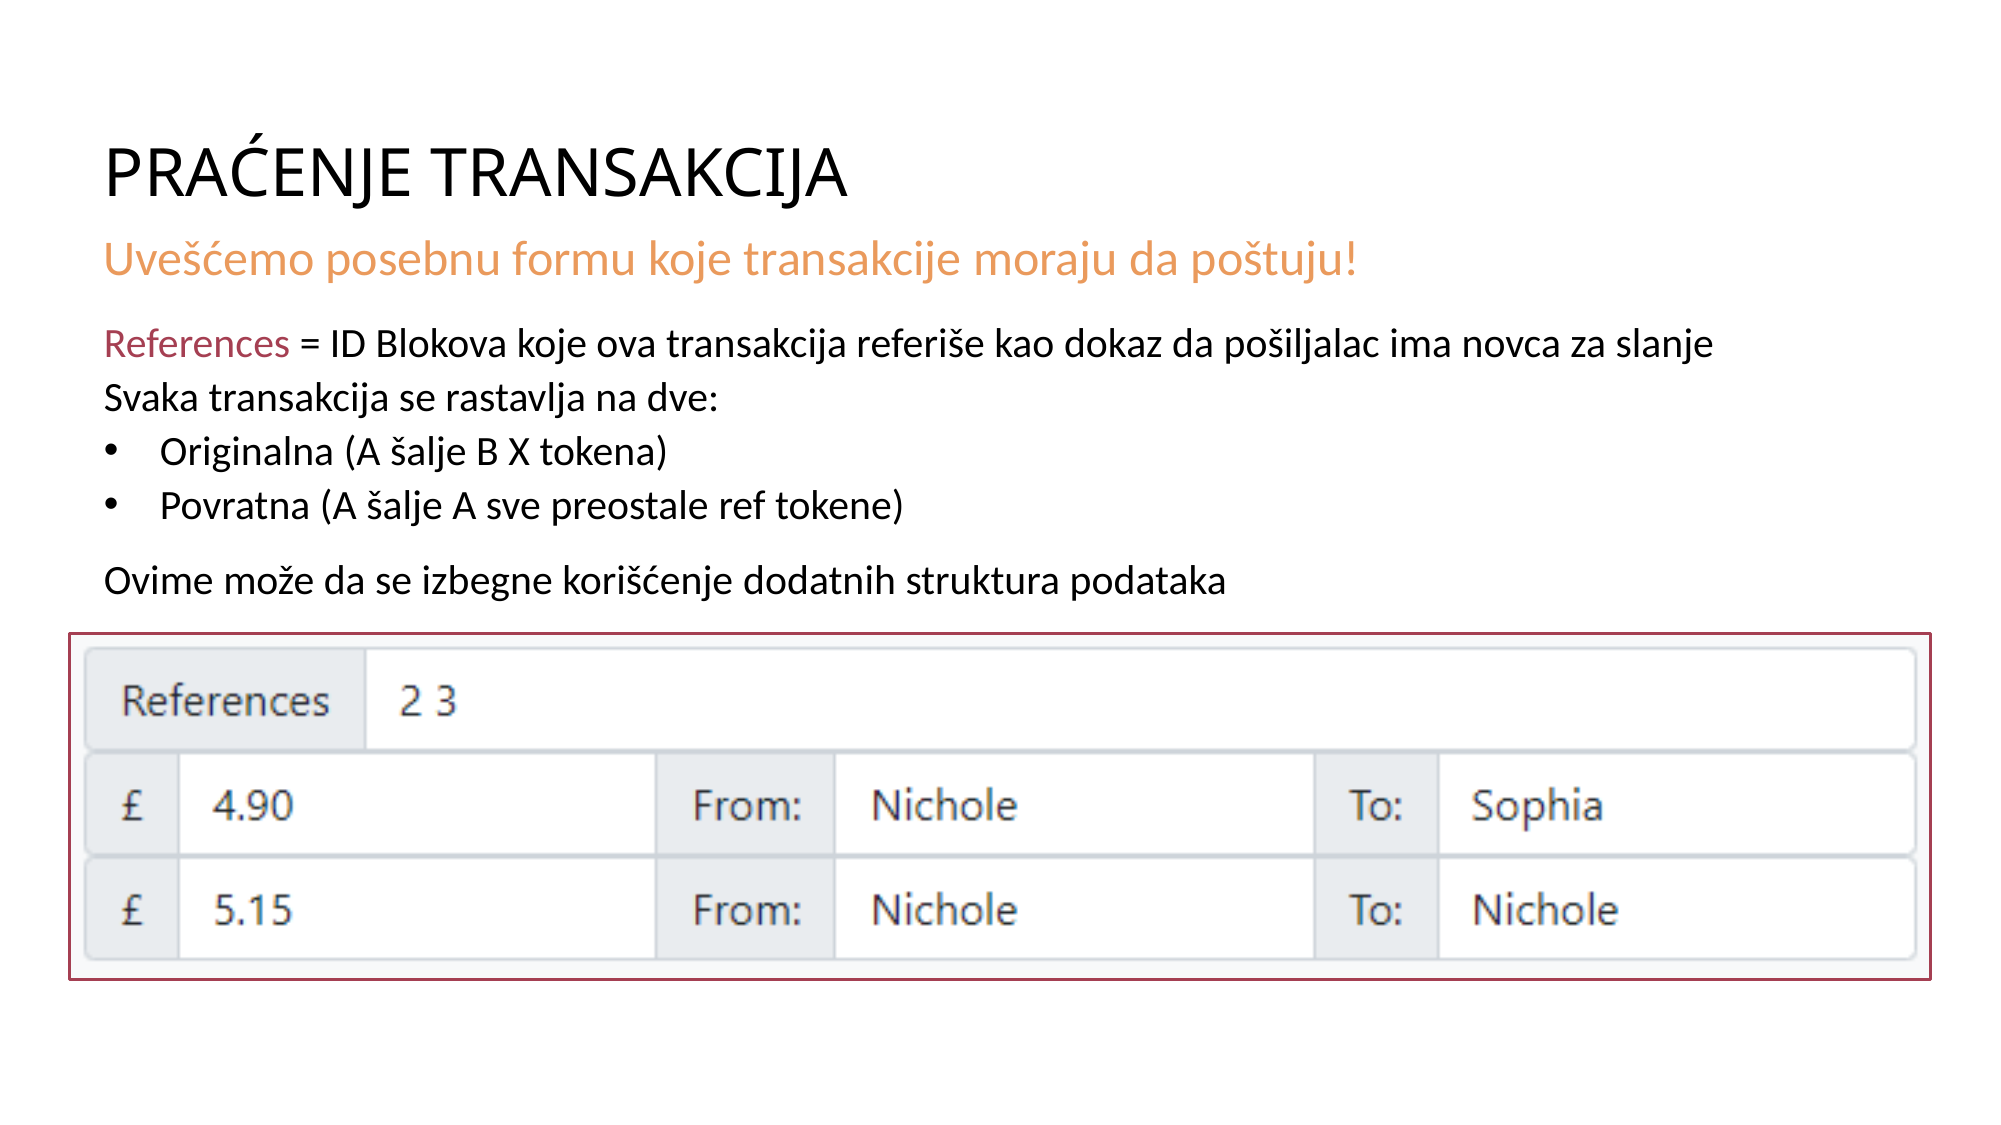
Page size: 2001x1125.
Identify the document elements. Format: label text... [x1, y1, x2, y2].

text_box References = ID Blokova koje ova transakcija referiše kao dokaz da pošiljalac ima novca za slanje Svaka transakcija se rastavlja na dve: Originalna (A šalje B X tokena) Povratna (A šalje A sve preostale ref tokene) Ovime može da se izbegne korišćenje dodatnih struktura podataka [88, 308, 1929, 611]
picture [71, 634, 1929, 978]
text_box PRAĆENJE TRANSAKCIJA [88, 122, 1186, 217]
text_box Uvešćemo posebnu formu koje transakcije moraju da poštuju! [88, 218, 1392, 293]
